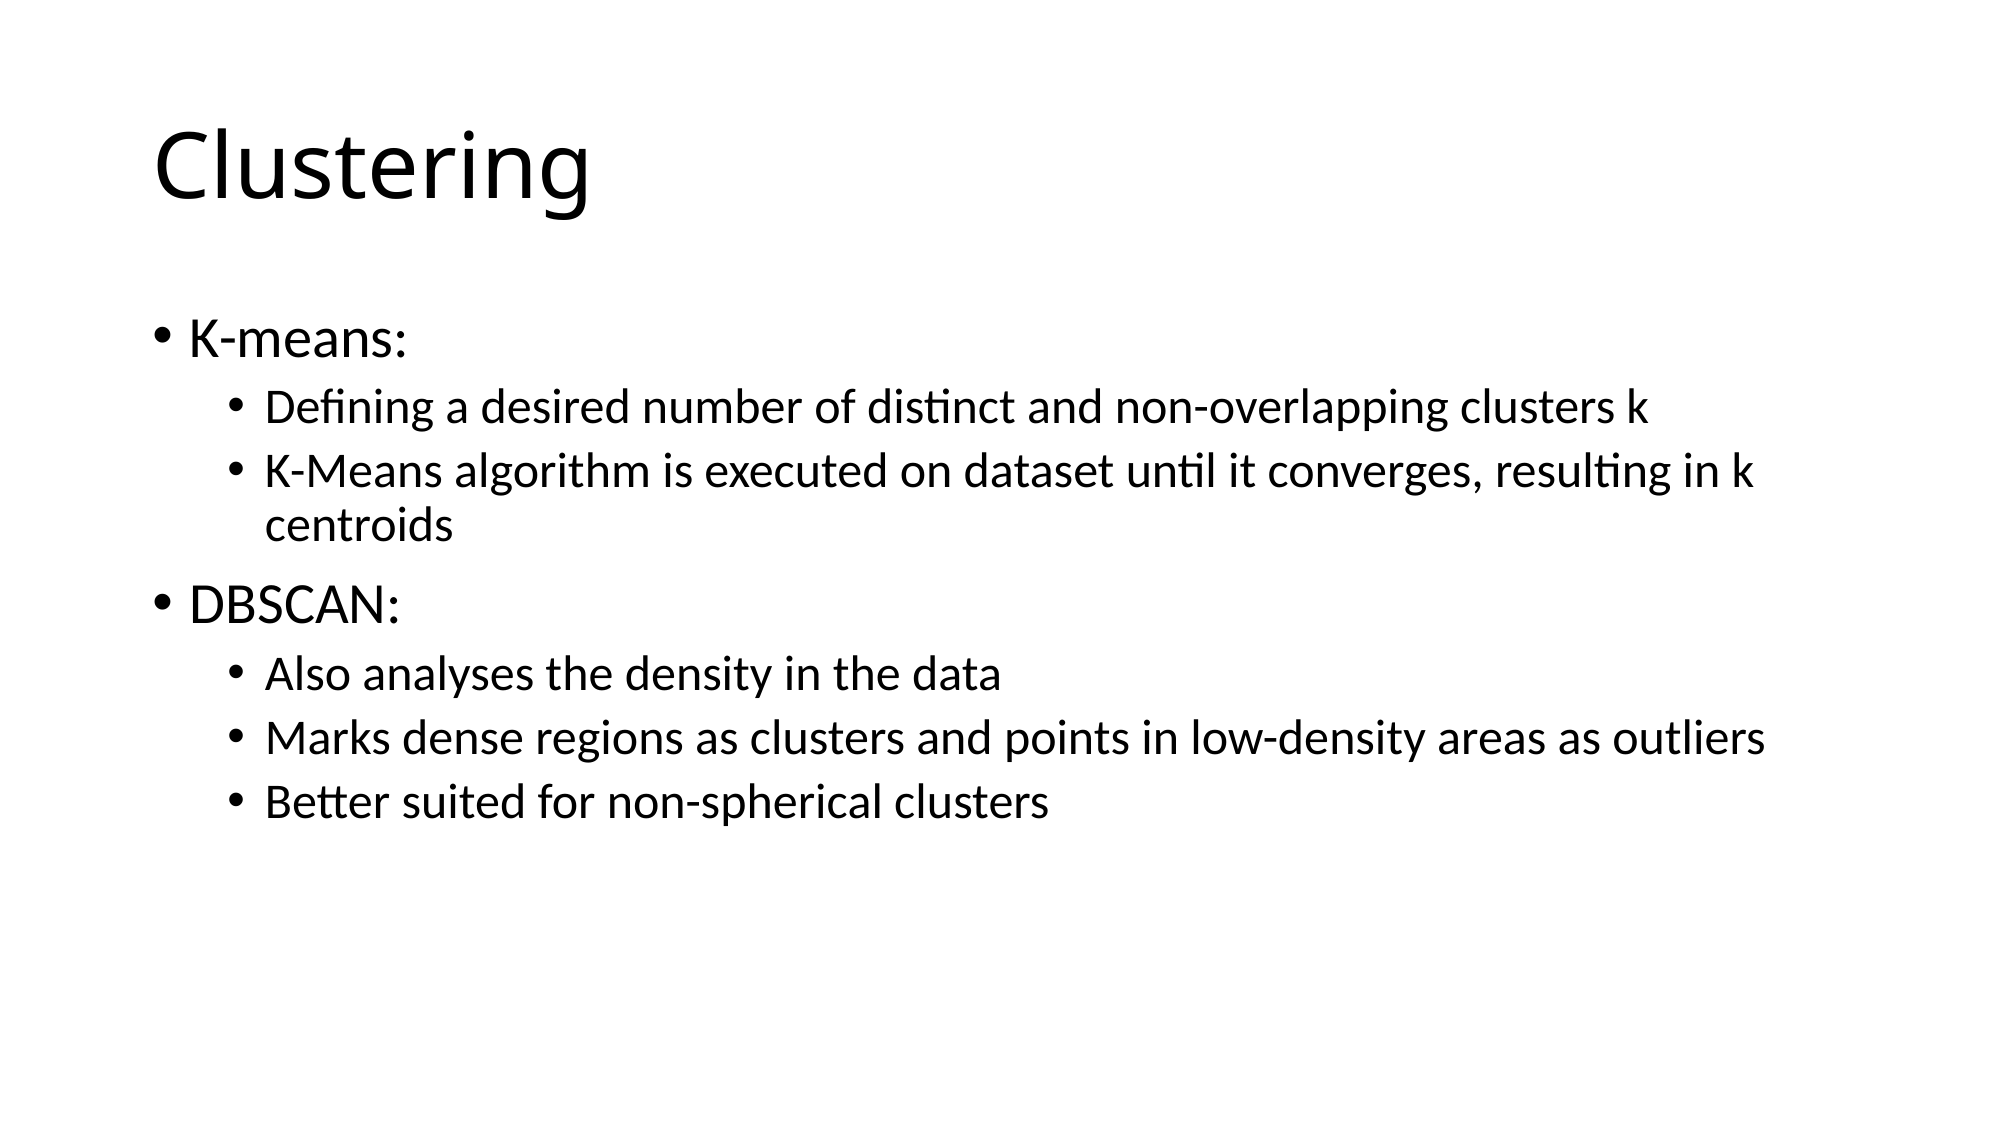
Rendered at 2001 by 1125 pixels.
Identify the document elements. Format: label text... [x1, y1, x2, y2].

title Clustering [137, 59, 1863, 278]
list K-means: Defining a desired number of distinct and non-overlapping clusters k K-Means algorithm is executed on dataset until it converges, resulting in k centroids DBSCAN: Also analyses the density in the data Marks dense regions as clusters and points in low-density areas as outliers Better suited for non-spherical clusters [137, 299, 1863, 1014]
